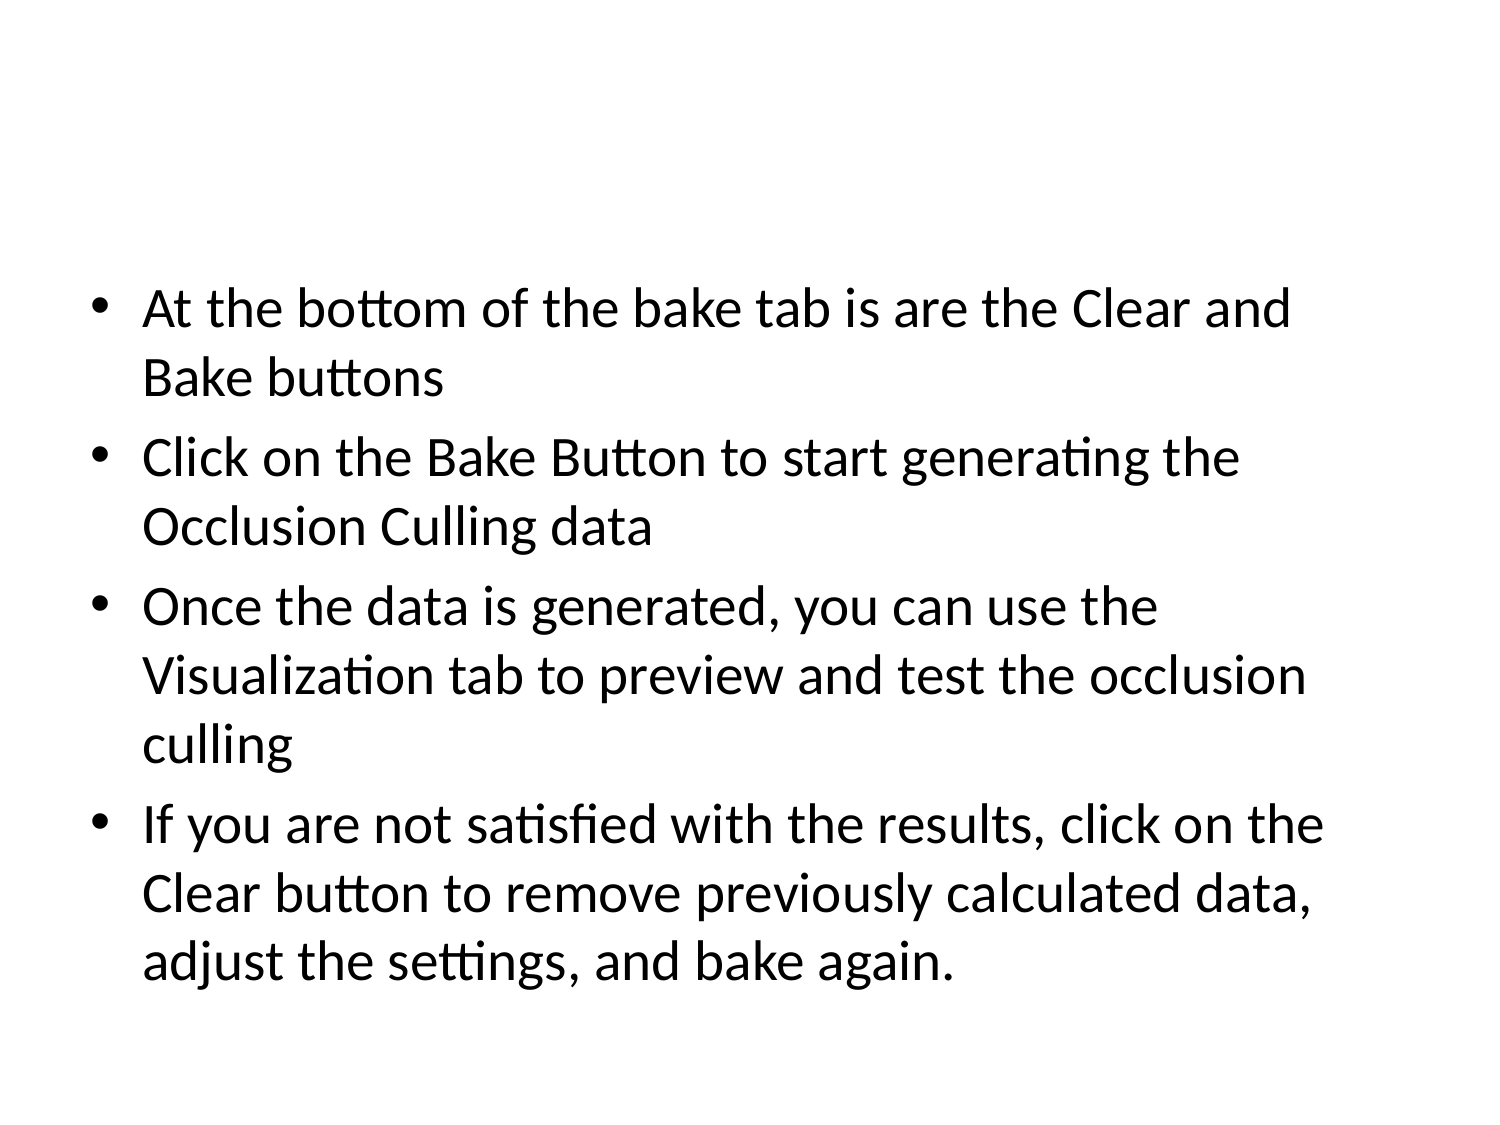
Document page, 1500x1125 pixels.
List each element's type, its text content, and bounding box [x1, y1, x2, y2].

list At the bottom of the bake tab is are the Clear and Bake buttons Click on the Bake Button to start generating the Occlusion Culling data Once the data is generated, you can use the Visualization tab to preview and test the occlusion culling If you are not satisfied with the results, click on the Clear button to remove previously calculated data, adjust the settings, and bake again. [75, 262, 1425, 1005]
